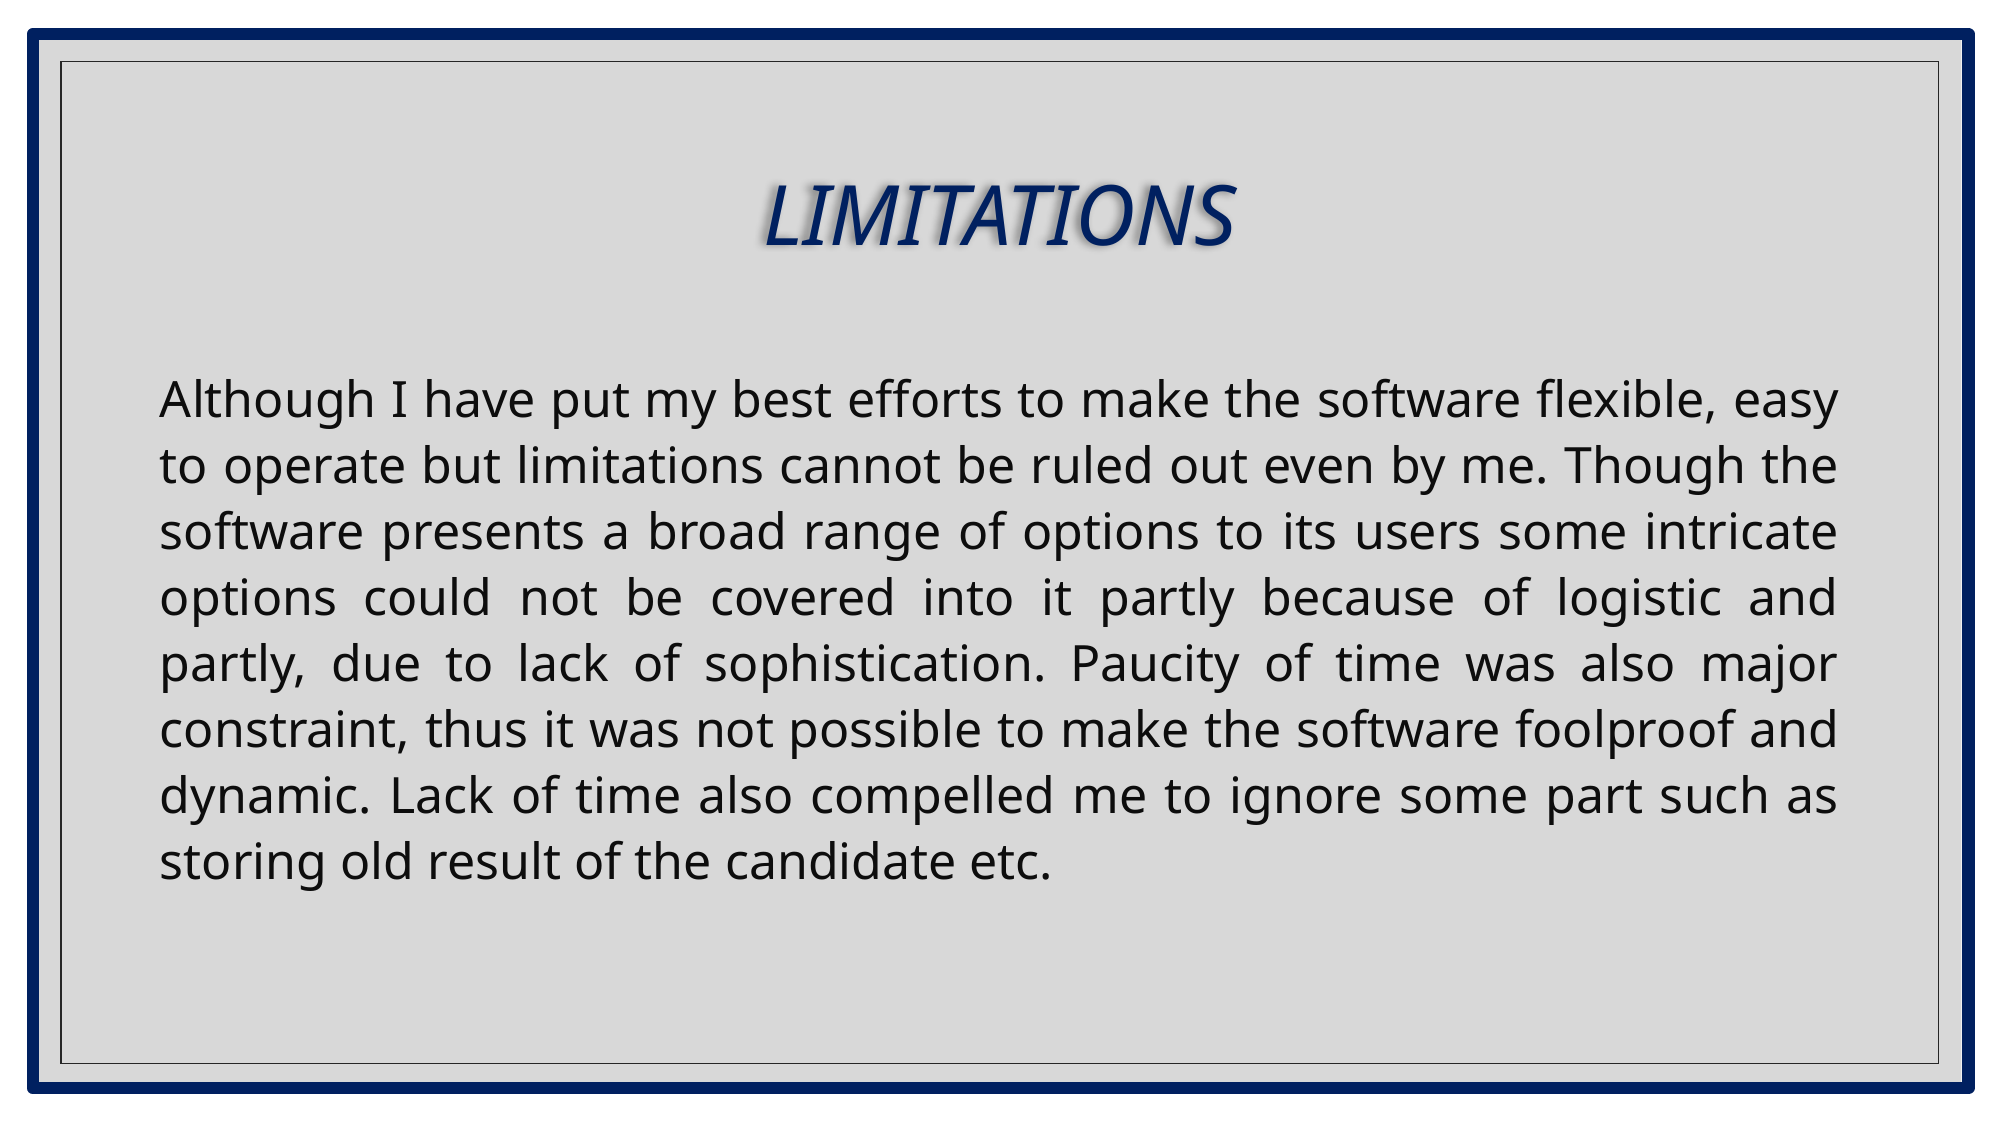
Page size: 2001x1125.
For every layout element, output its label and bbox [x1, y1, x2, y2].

text_box [32, 33, 1969, 1089]
